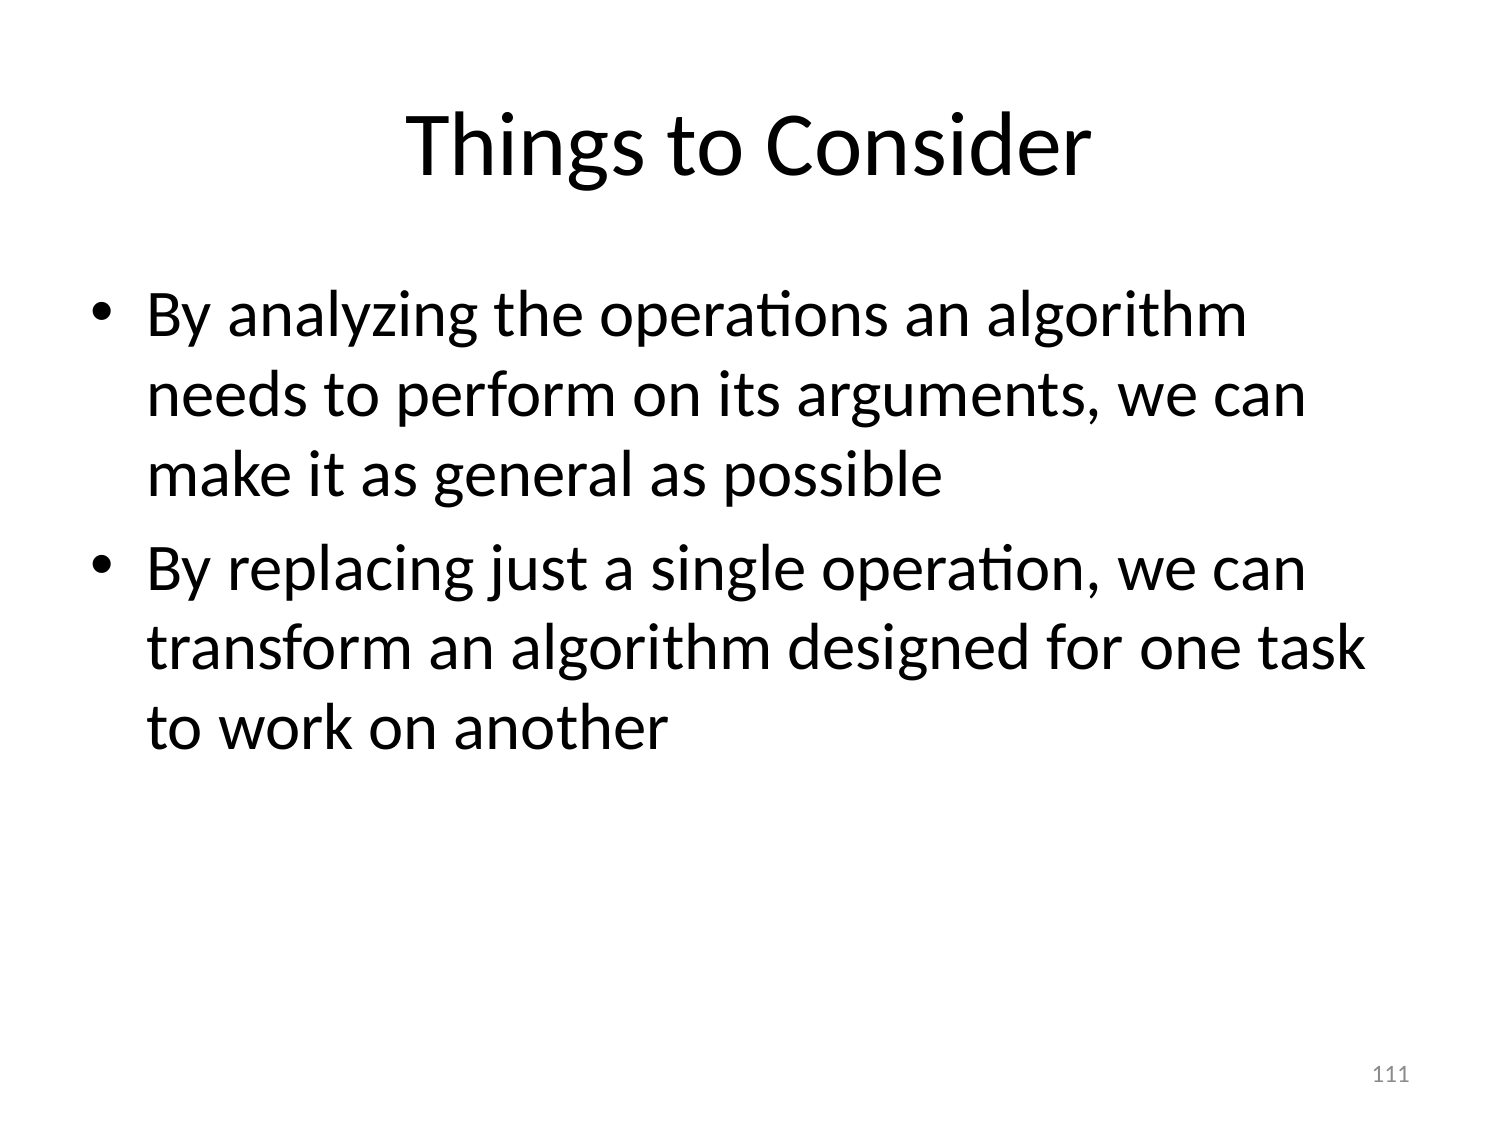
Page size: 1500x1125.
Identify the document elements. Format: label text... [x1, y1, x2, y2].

slide_number 111 [1074, 1042, 1425, 1103]
title Things to Consider [75, 45, 1425, 233]
list By analyzing the operations an algorithm needs to perform on its arguments, we can make it as general as possible By replacing just a single operation, we can transform an algorithm designed for one task to work on another [75, 262, 1425, 1005]
